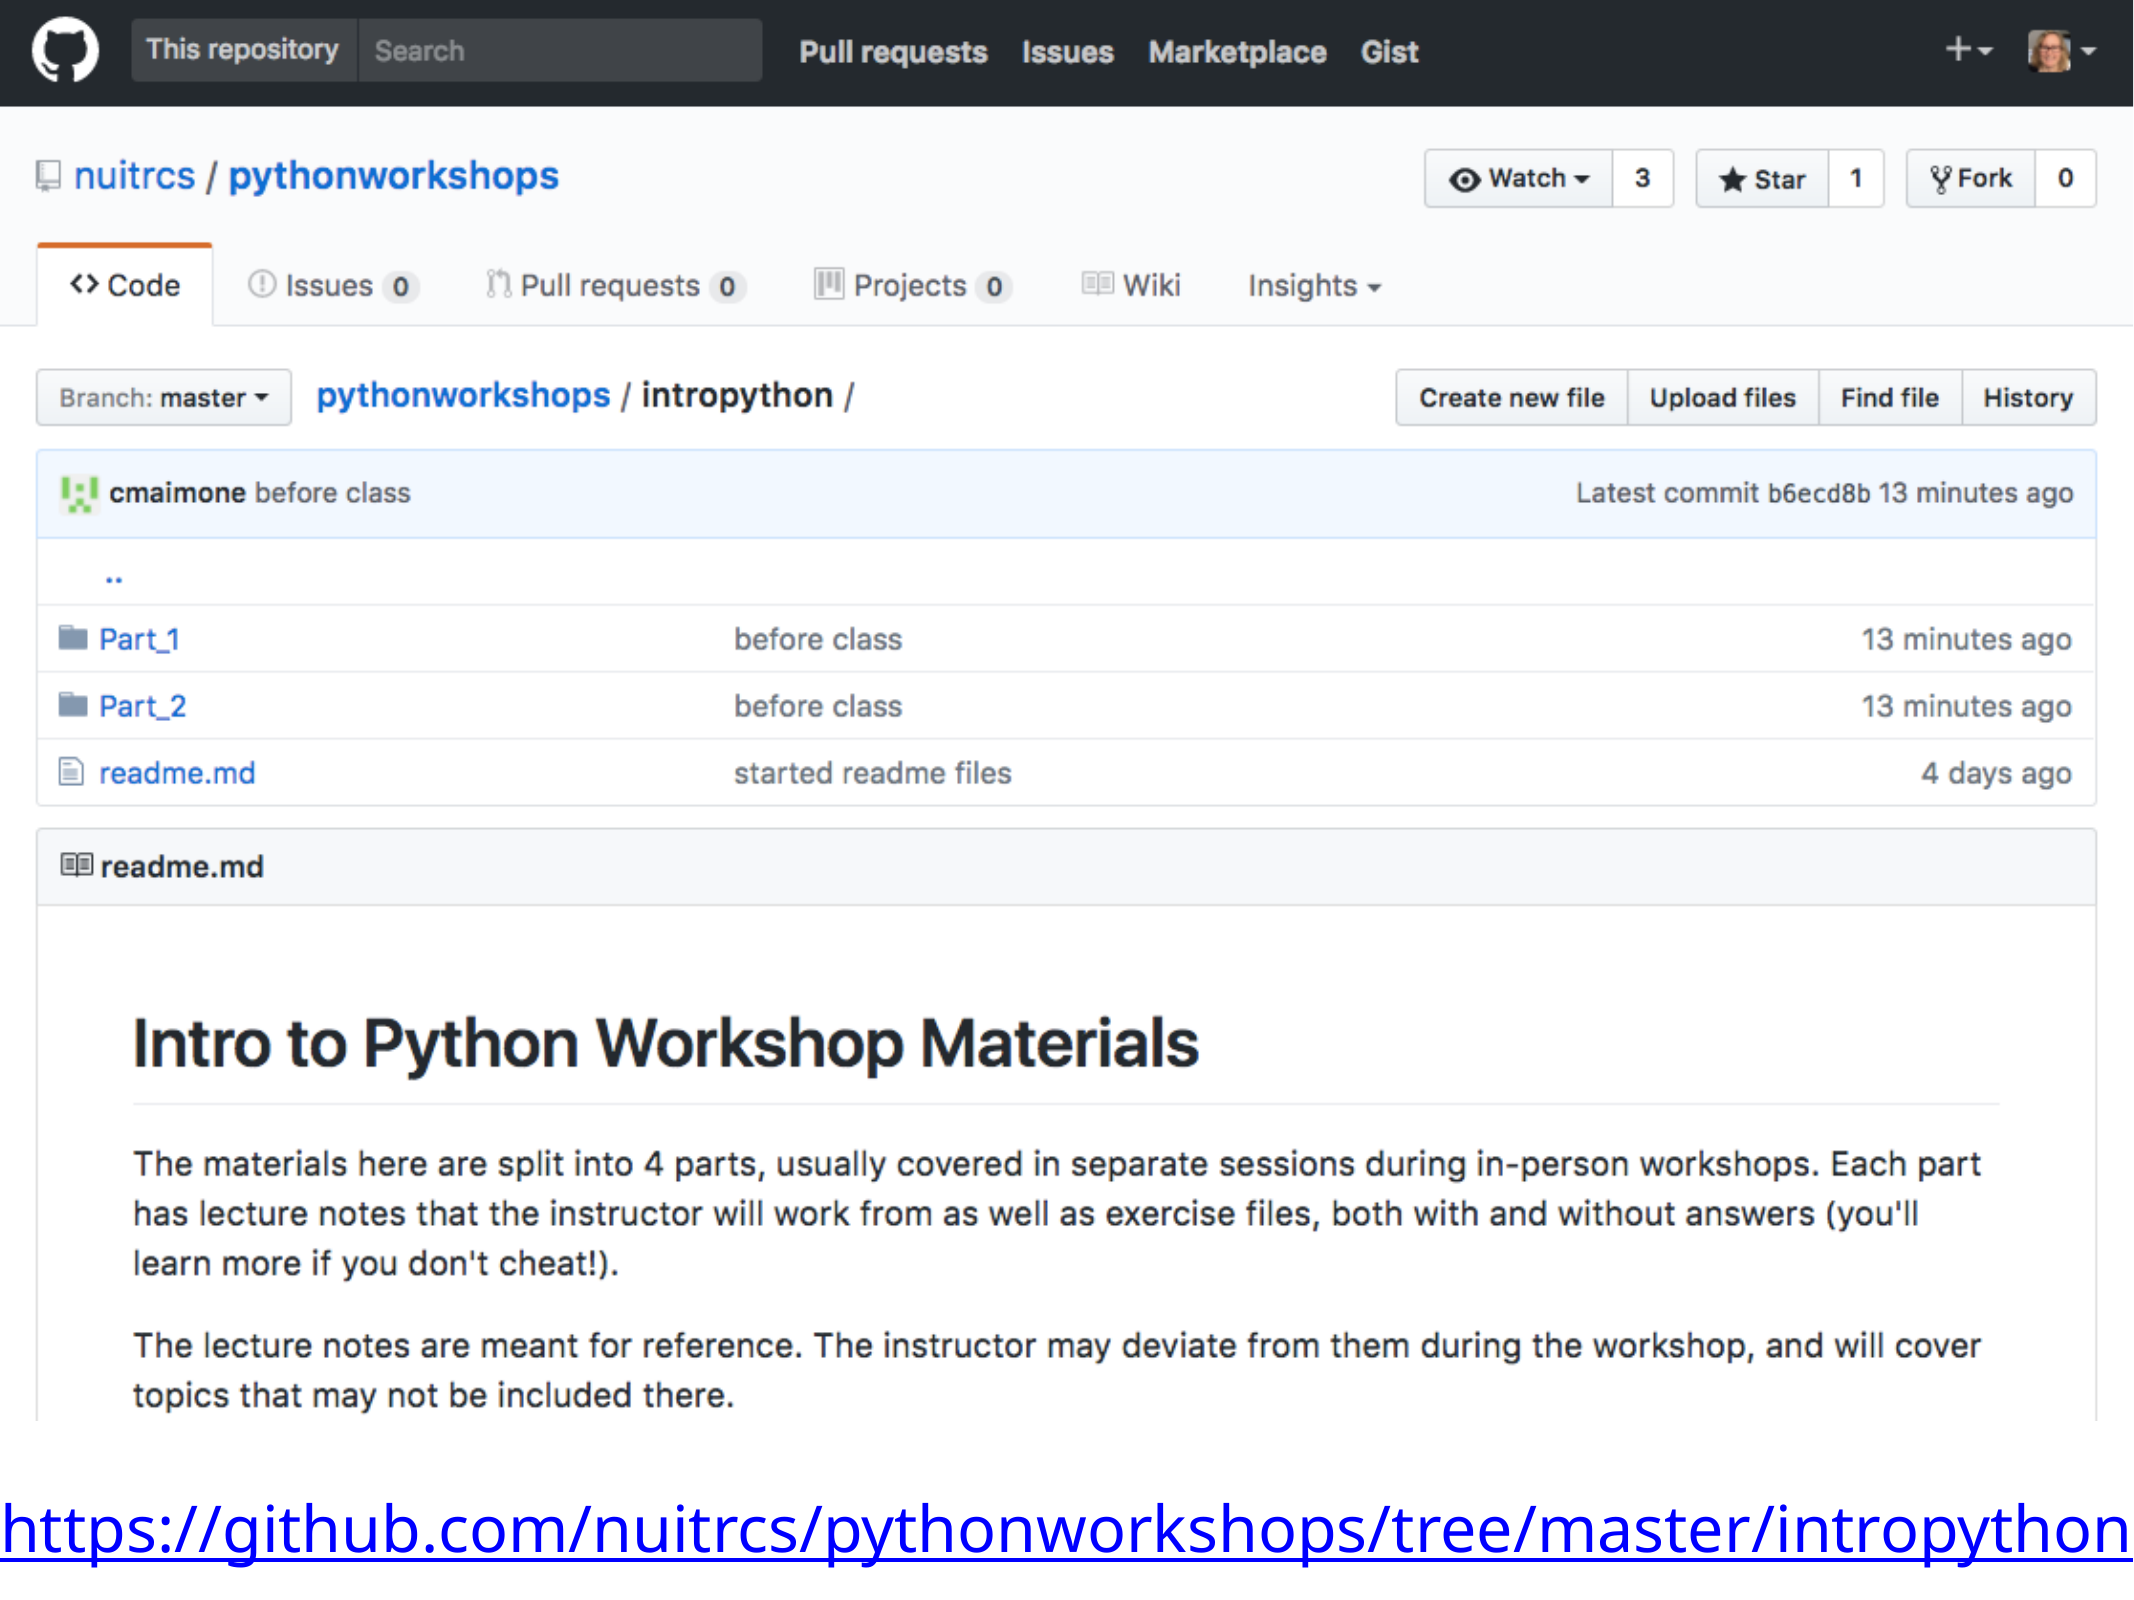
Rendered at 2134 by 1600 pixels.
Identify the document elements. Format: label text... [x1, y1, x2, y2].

text_box https://github.com/nuitrcs/pythonworkshops/tree/master/intropython [0, 1479, 2134, 1585]
picture [0, 0, 2134, 1421]
